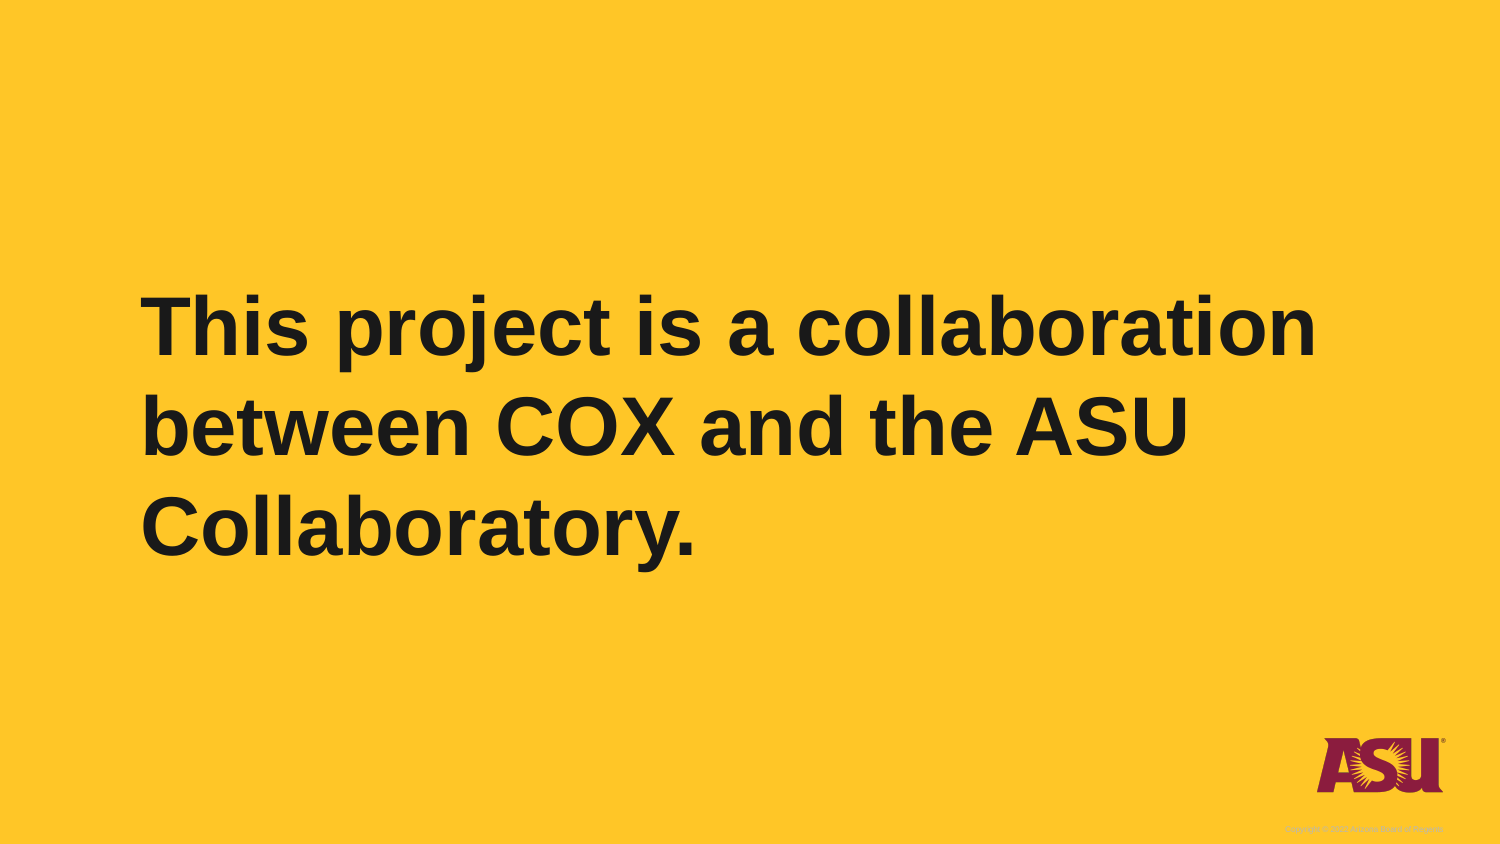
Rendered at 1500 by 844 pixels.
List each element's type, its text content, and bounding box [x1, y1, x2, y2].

picture [1290, 711, 1453, 819]
title This project is a collaboration between COX and the ASU Collaboratory. [139, 51, 1360, 792]
